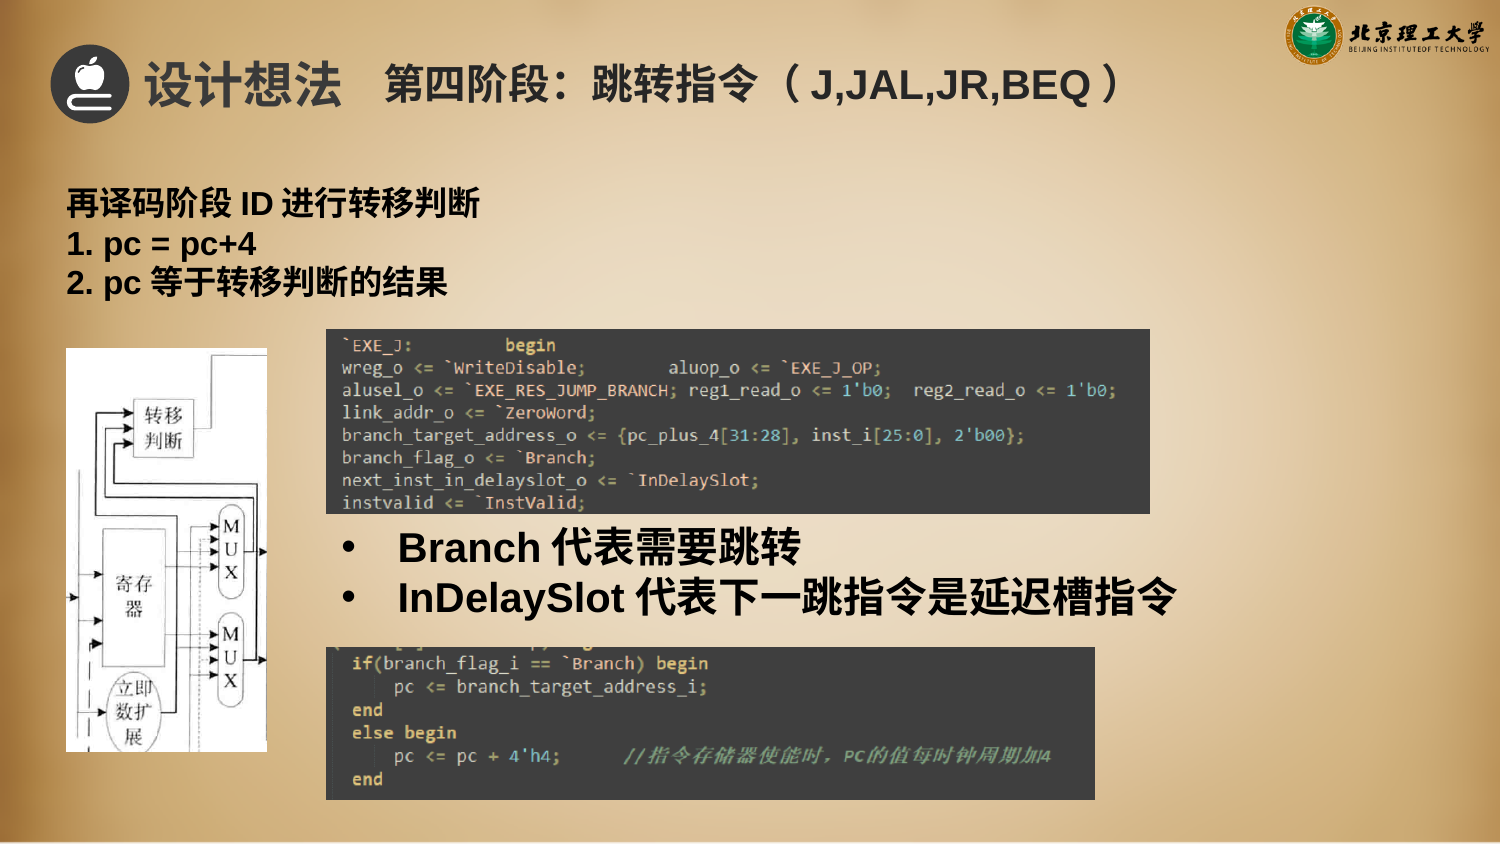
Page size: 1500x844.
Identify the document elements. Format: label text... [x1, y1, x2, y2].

text_box 第四阶段：跳转指令（J,JAL,JR,BEQ） [368, 50, 1267, 116]
picture [0, 0, 1500, 844]
text_box Branch代表需要跳转 InDelaySlot代表下一跳指令是延迟槽指令 [326, 513, 1355, 664]
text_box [51, 45, 129, 123]
text_box 再译码阶段ID进行转移判断 1. pc = pc+4 2. pc等于转移判断的结果 [51, 174, 1247, 349]
text_box 设计想法 [129, 46, 411, 121]
